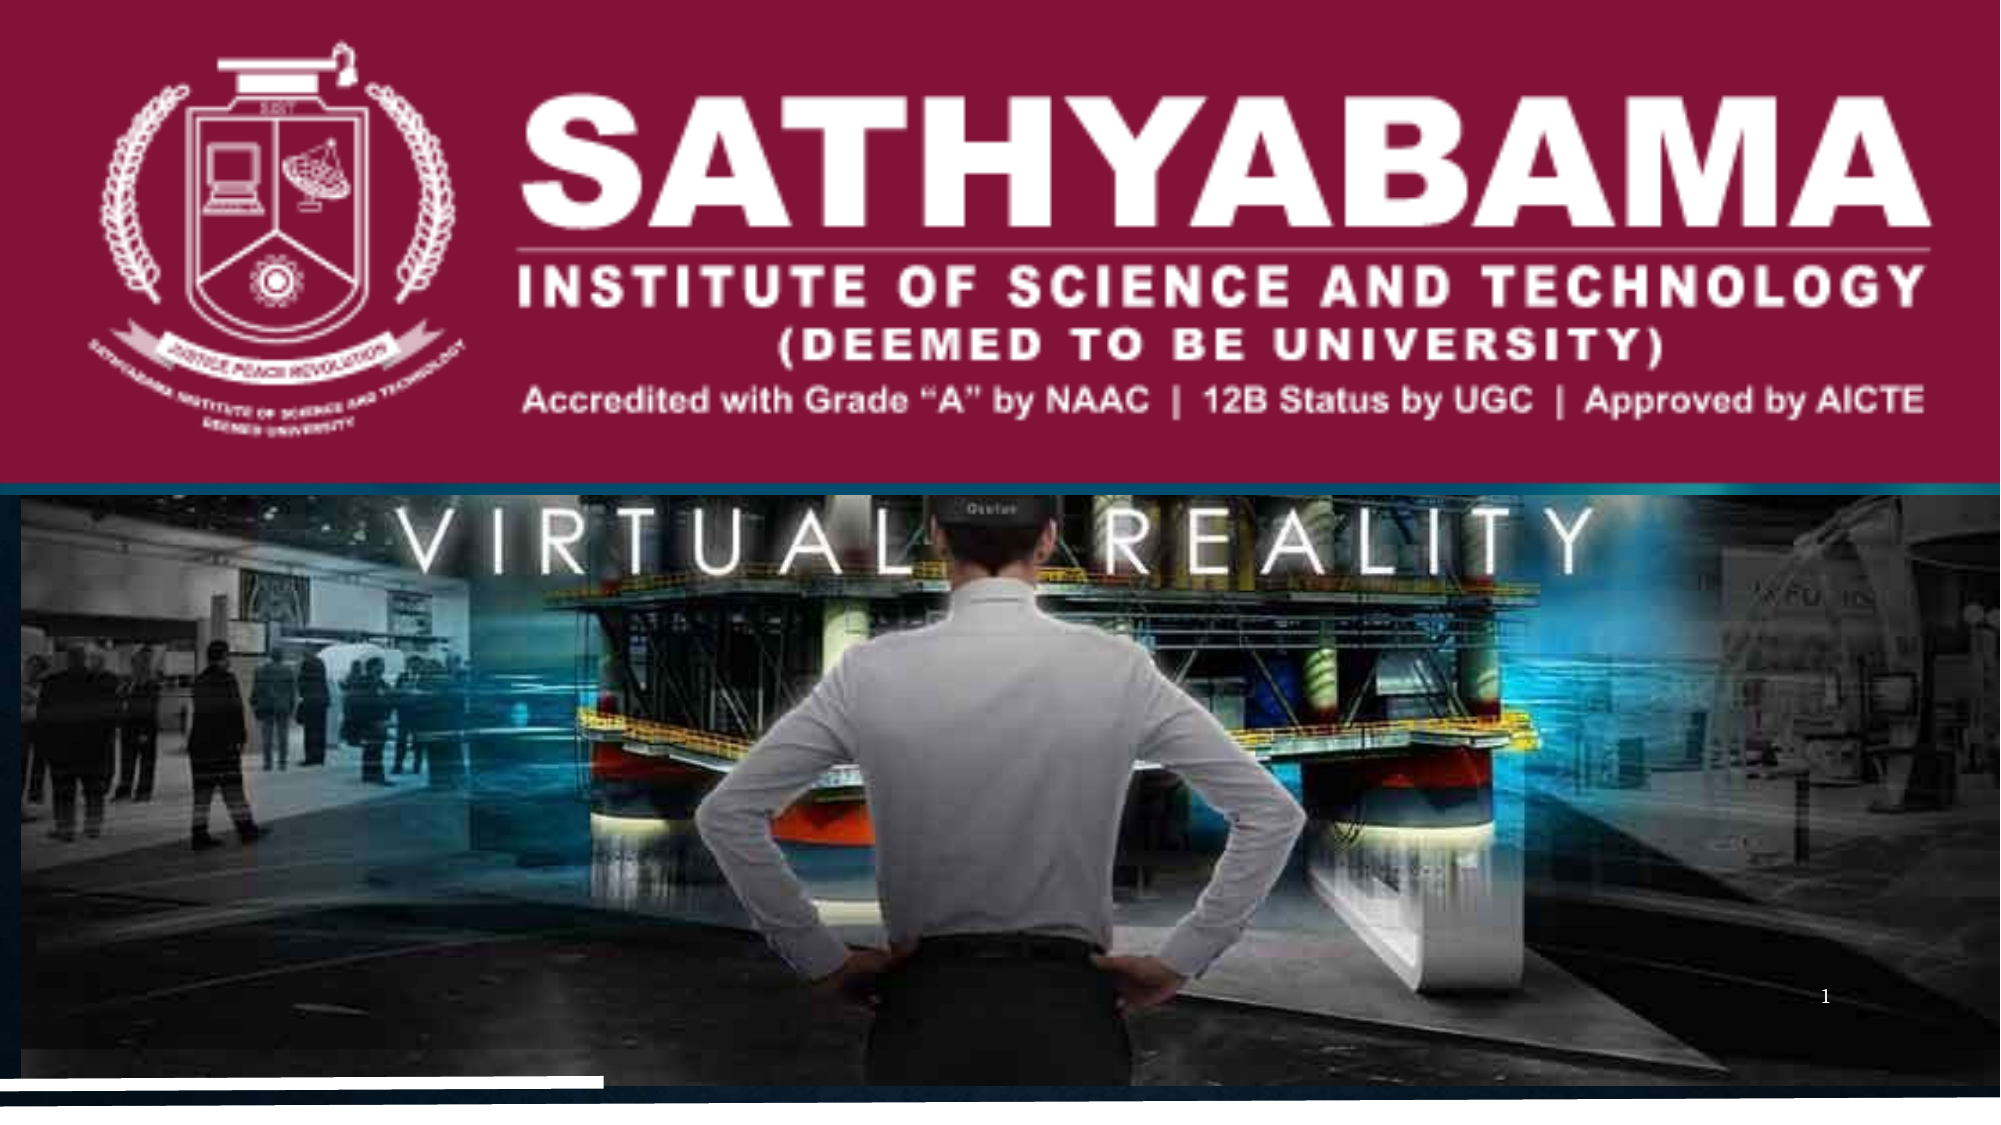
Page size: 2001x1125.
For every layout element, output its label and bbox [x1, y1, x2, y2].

text_box [0, 504, 2000, 1125]
picture [0, 0, 2000, 495]
